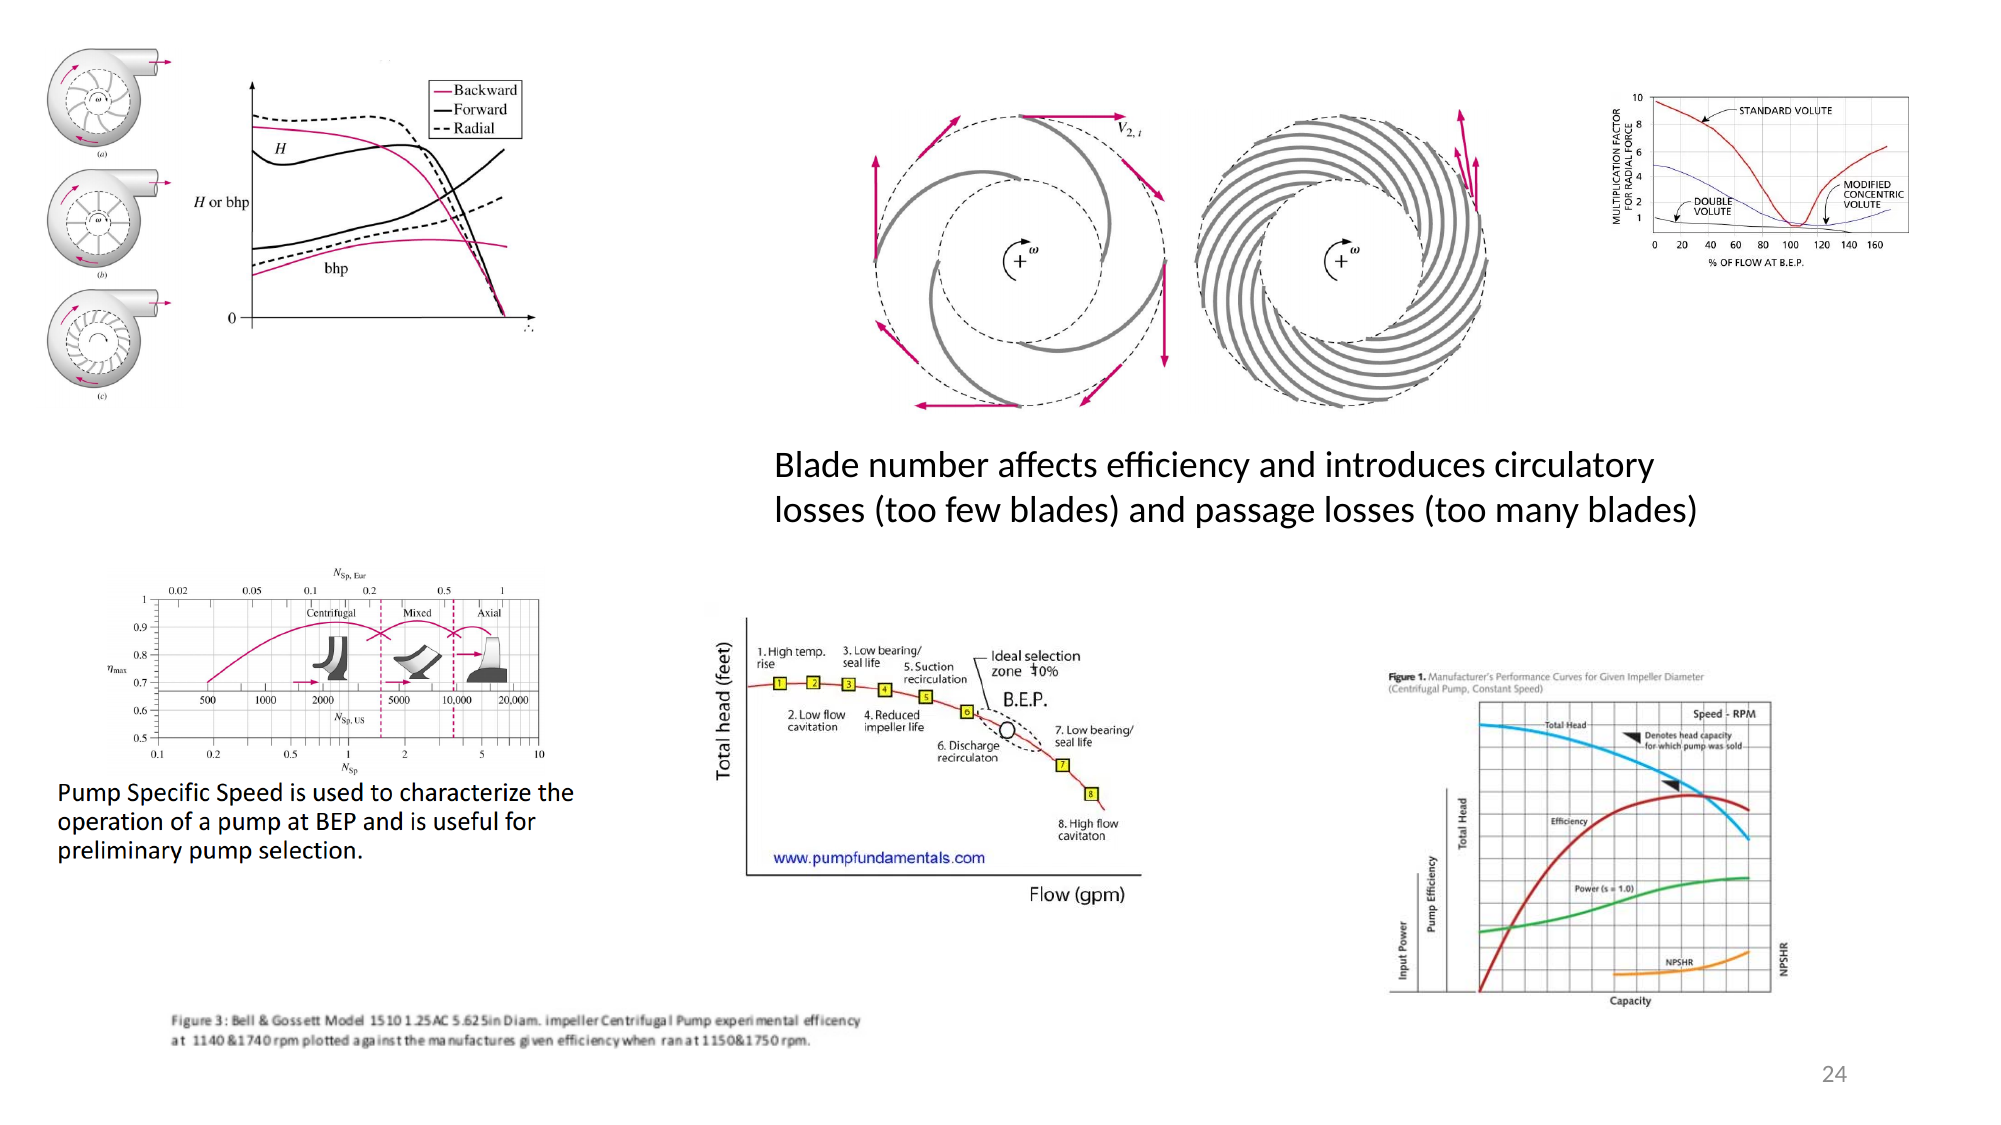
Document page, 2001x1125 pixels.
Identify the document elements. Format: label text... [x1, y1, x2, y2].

picture [1384, 669, 1792, 1009]
text_box Blade number affects efficiency and introduces circulatory losses (too few blades) and passage losses (too many blades) [759, 432, 1760, 538]
slide_number 24 [1412, 1042, 1863, 1103]
picture [36, 29, 559, 414]
picture [143, 1008, 890, 1065]
picture [836, 98, 1514, 414]
picture [688, 577, 1208, 933]
picture [52, 560, 597, 864]
picture [1611, 92, 1909, 268]
